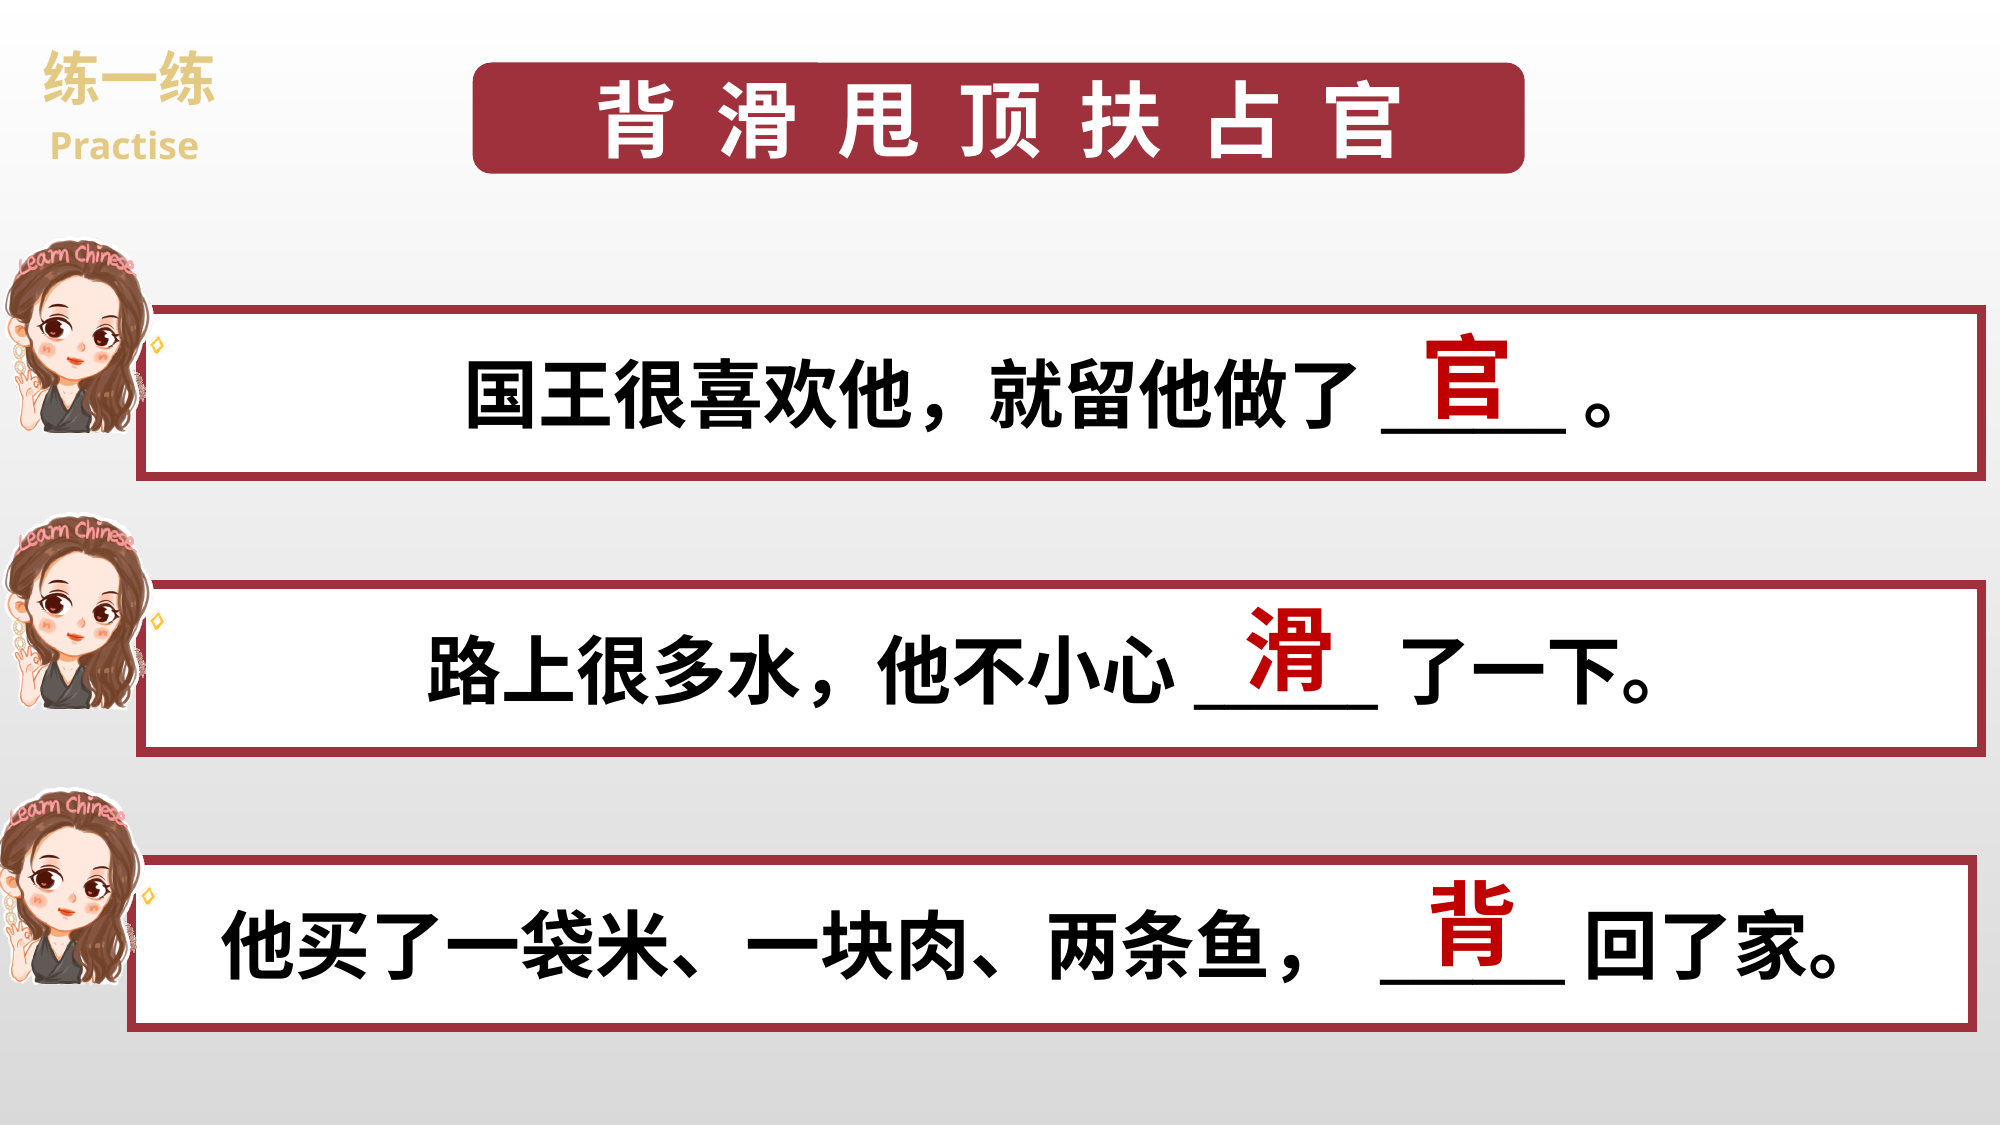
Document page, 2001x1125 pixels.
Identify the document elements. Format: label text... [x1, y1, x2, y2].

text_box Practise [34, 115, 215, 175]
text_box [0, 760, 1973, 1028]
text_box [472, 61, 1528, 178]
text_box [0, 209, 1982, 477]
text_box 练一练 [27, 35, 233, 120]
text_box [0, 485, 1982, 753]
